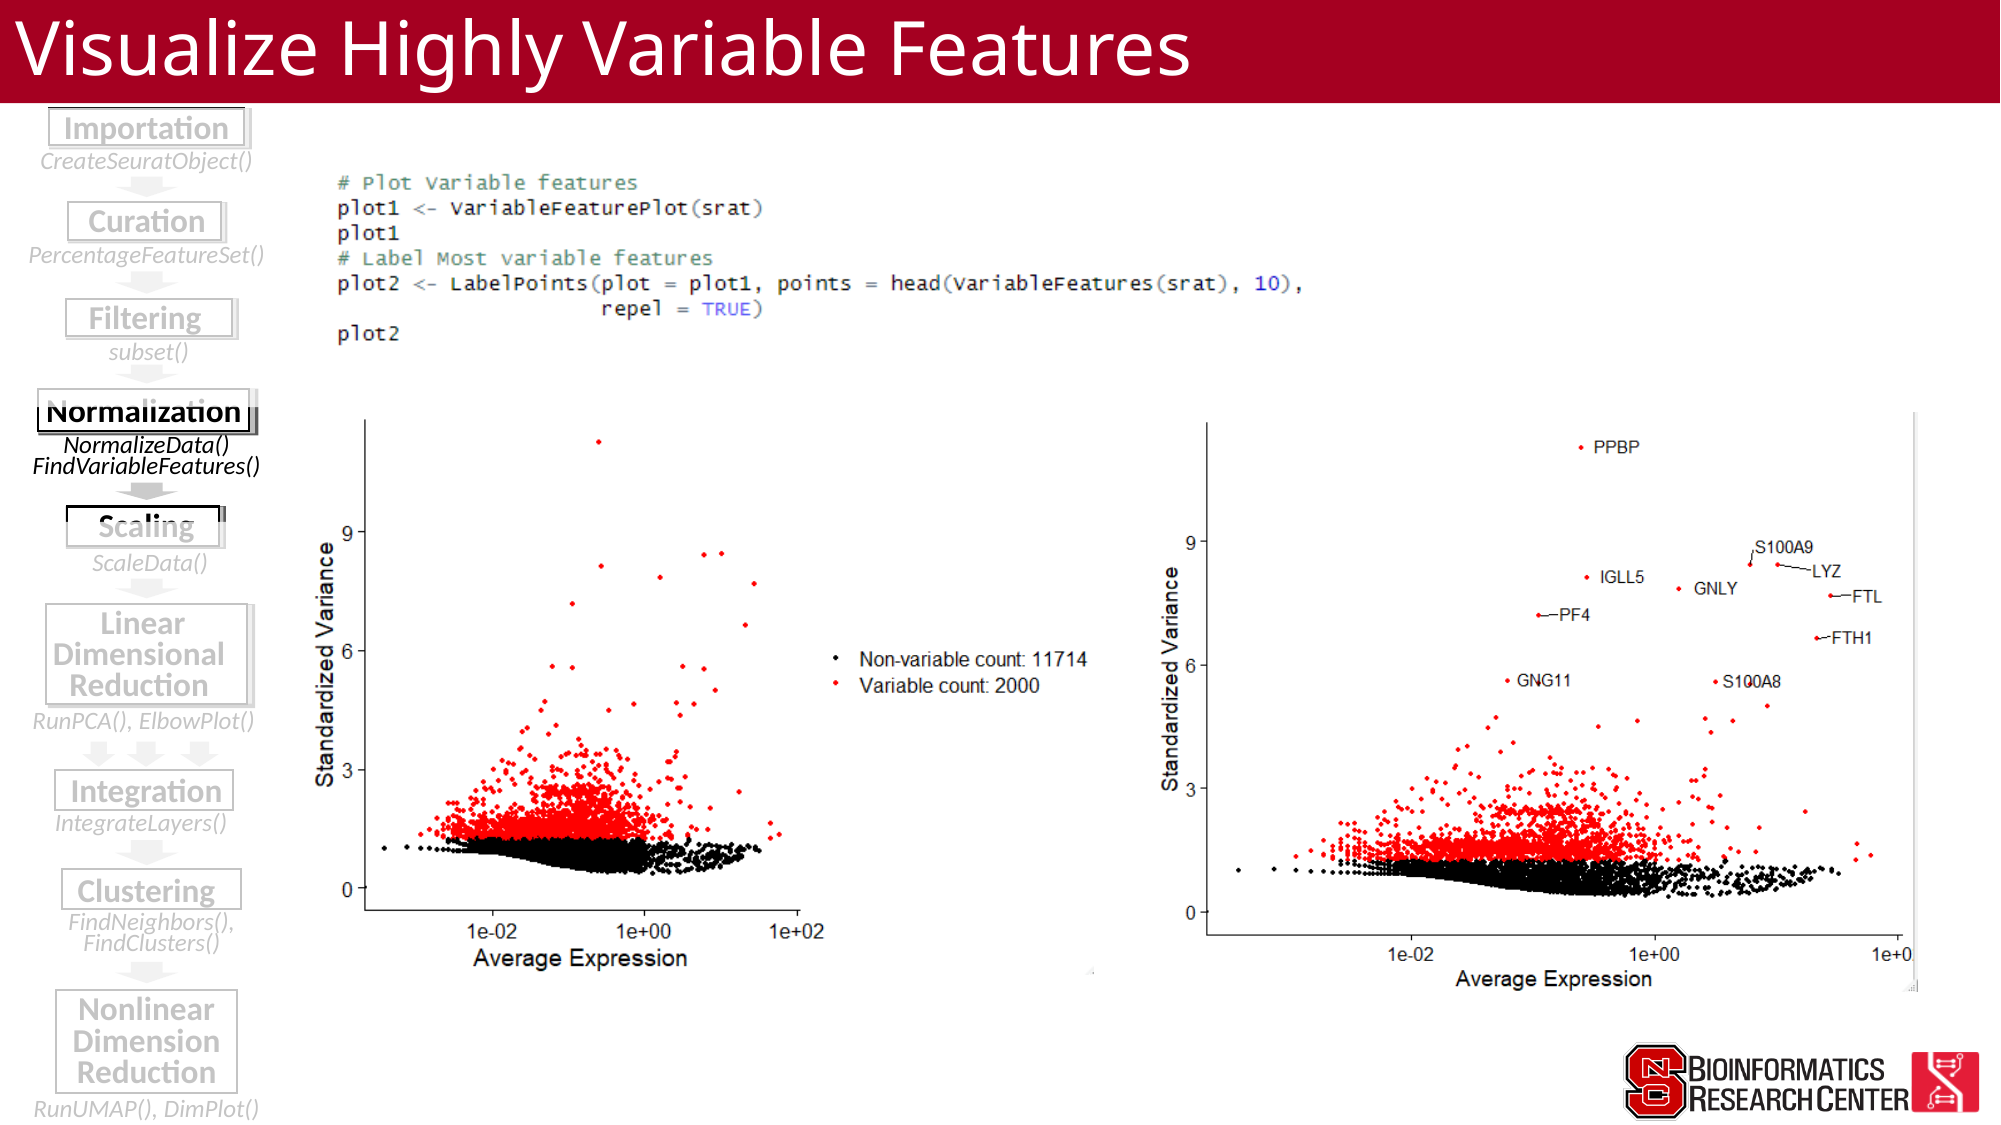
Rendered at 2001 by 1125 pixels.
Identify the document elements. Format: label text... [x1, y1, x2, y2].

picture [333, 167, 1312, 358]
text_box [0, 521, 357, 1125]
picture [1623, 1042, 1982, 1121]
text_box [0, 107, 357, 408]
picture [307, 412, 1094, 975]
title Visualize Highly Variable Features [0, 0, 2000, 104]
picture [1150, 412, 1918, 992]
